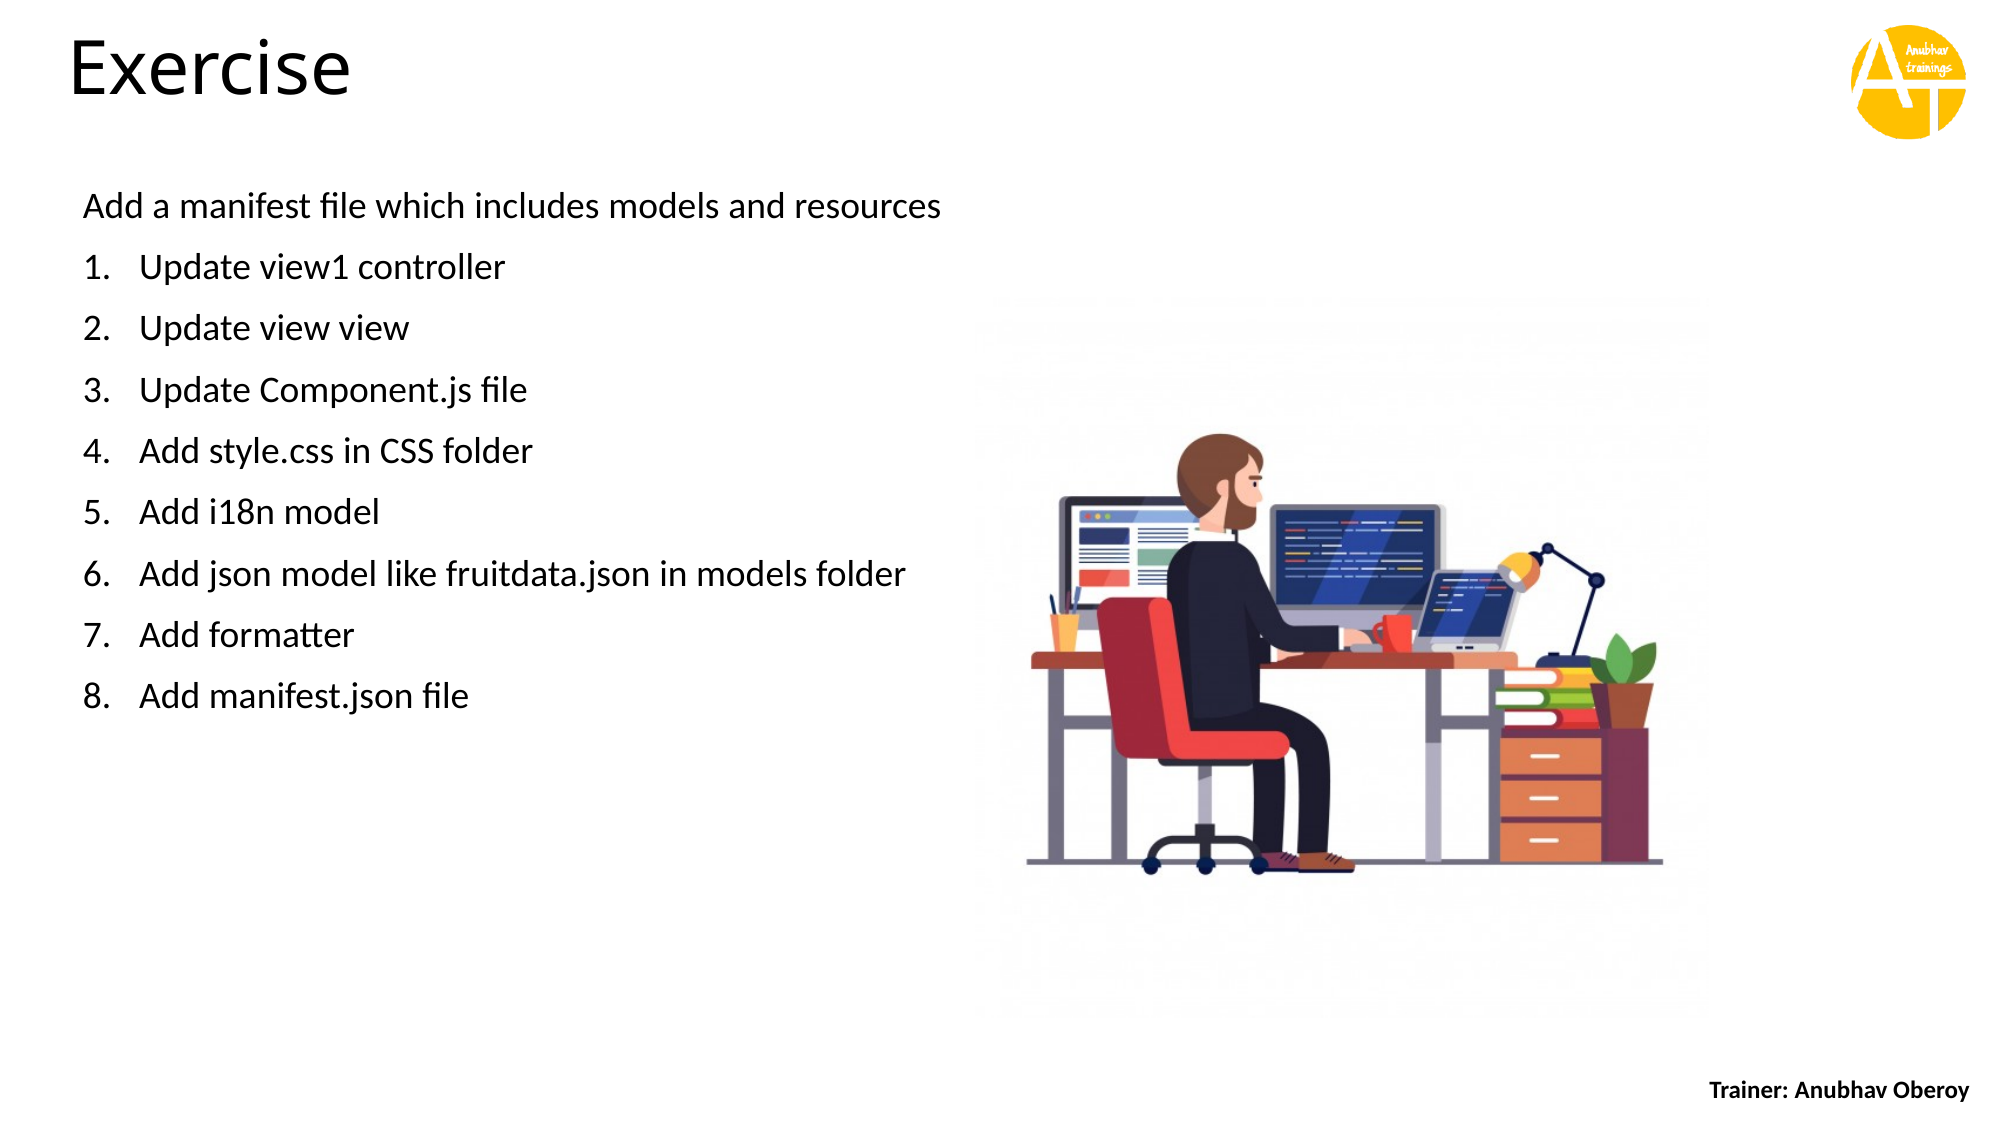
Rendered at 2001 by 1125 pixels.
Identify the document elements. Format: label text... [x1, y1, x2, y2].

text_box Add a manifest file which includes models and resources Update view1 controller Update view view Update Component.js file Add style.css in CSS folder Add i18n model Add json model like fruitdata.json in models folder Add formatter Add manifest.json file [68, 178, 1794, 893]
text_box Trainer: Anubhav Oberoy [1657, 1069, 2000, 1108]
picture [1839, 17, 1972, 149]
picture [975, 297, 1710, 1018]
text_box Exercise [52, 22, 1778, 201]
